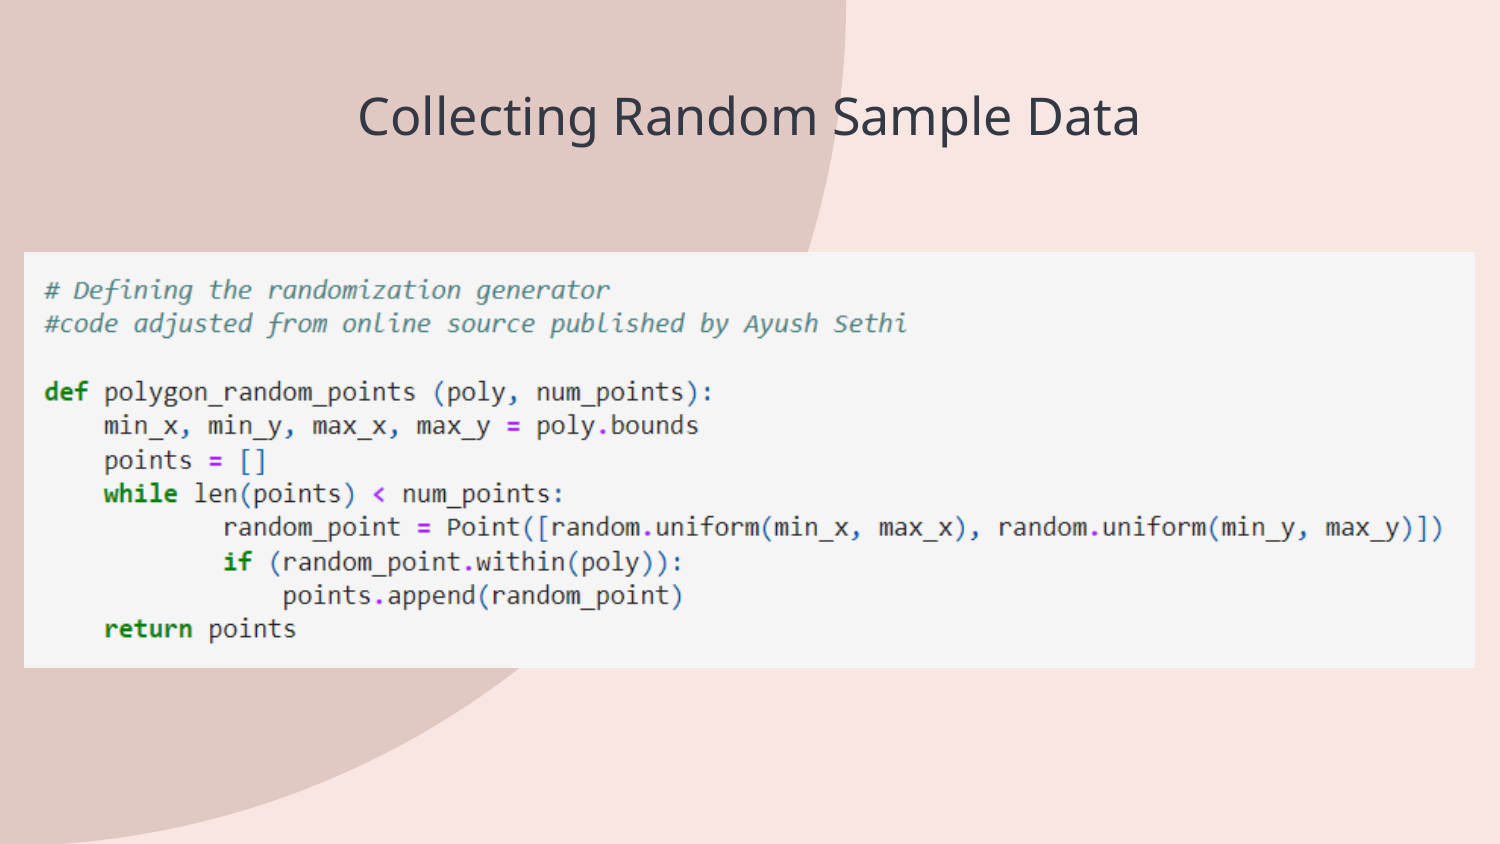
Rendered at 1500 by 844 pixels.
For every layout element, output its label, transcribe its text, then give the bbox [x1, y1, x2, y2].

picture [24, 252, 1476, 668]
title Collecting Random Sample Data [194, 68, 1306, 176]
